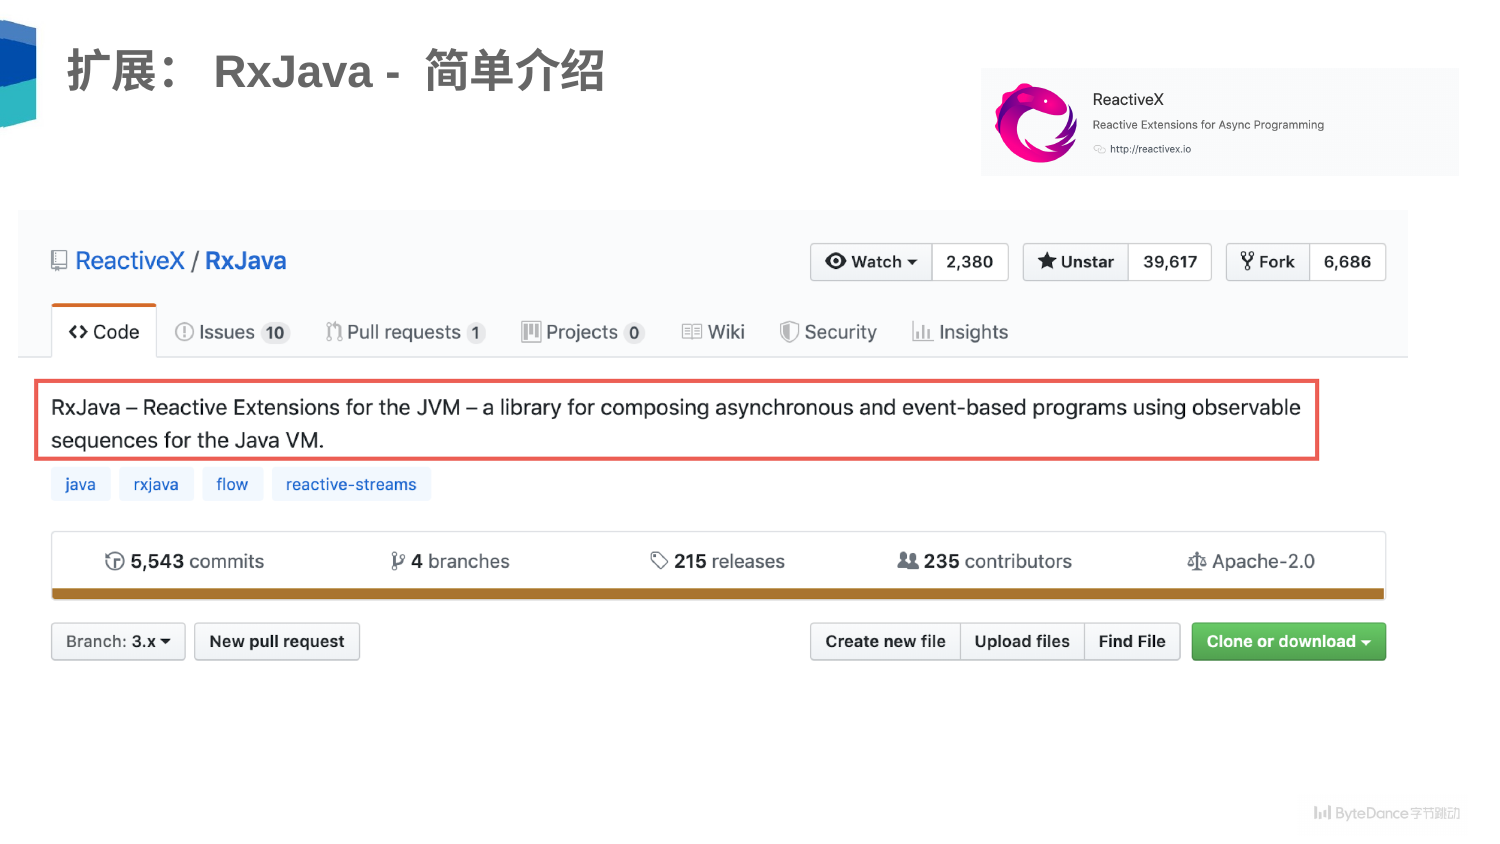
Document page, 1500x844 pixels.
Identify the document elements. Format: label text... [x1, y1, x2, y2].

title 扩展：RxJava - 简单介绍 [50, 26, 1450, 122]
picture [1297, 794, 1468, 836]
picture [0, 0, 66, 149]
picture [980, 68, 1460, 177]
picture [17, 210, 1409, 675]
